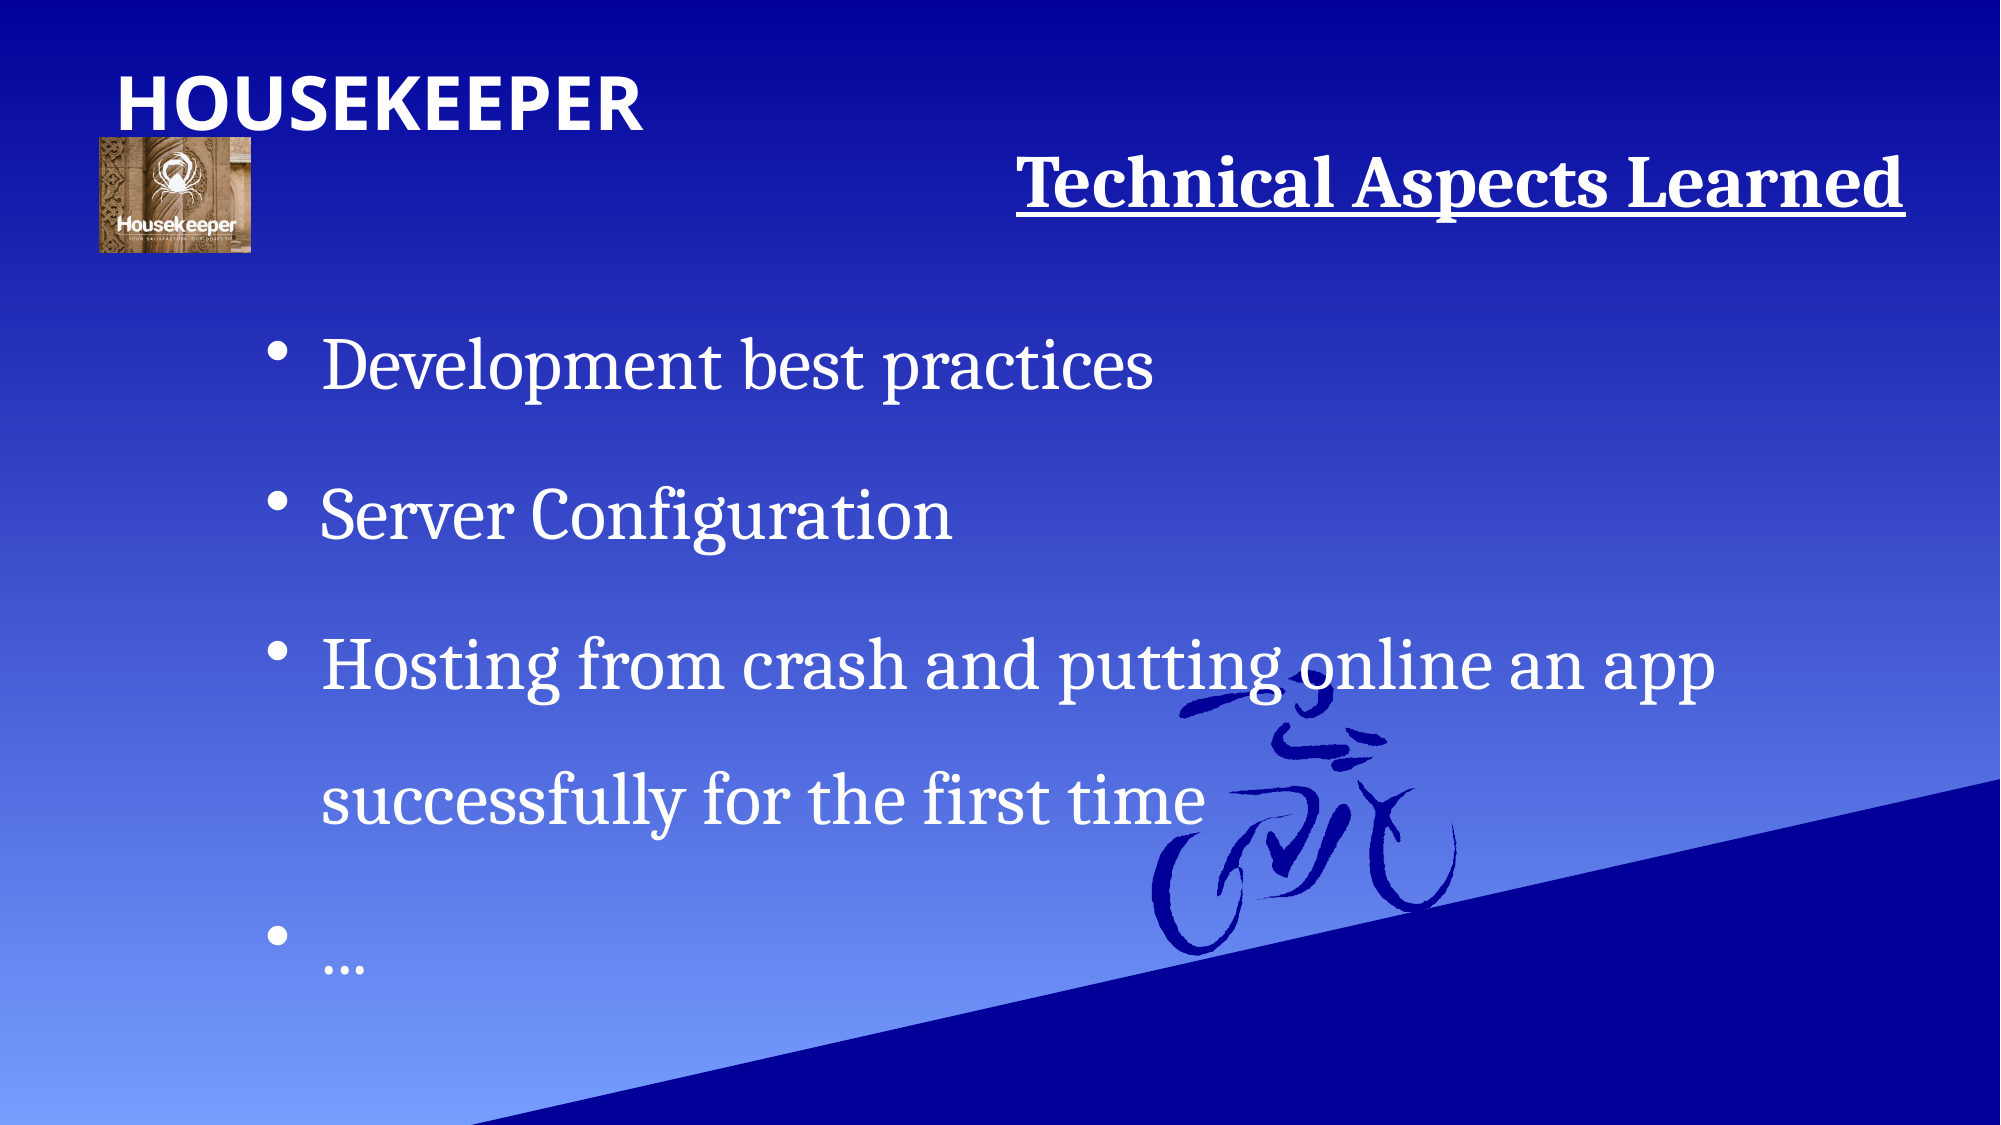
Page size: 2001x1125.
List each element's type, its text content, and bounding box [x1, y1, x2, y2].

title HOUSEKEEPER [99, 44, 1901, 137]
text_box Technical Aspects Learned [251, 137, 1921, 218]
picture [99, 137, 251, 253]
list Development best practices Server Configuration Hosting from crash and putting online an app successfully for the first time ... [99, 262, 1901, 1044]
